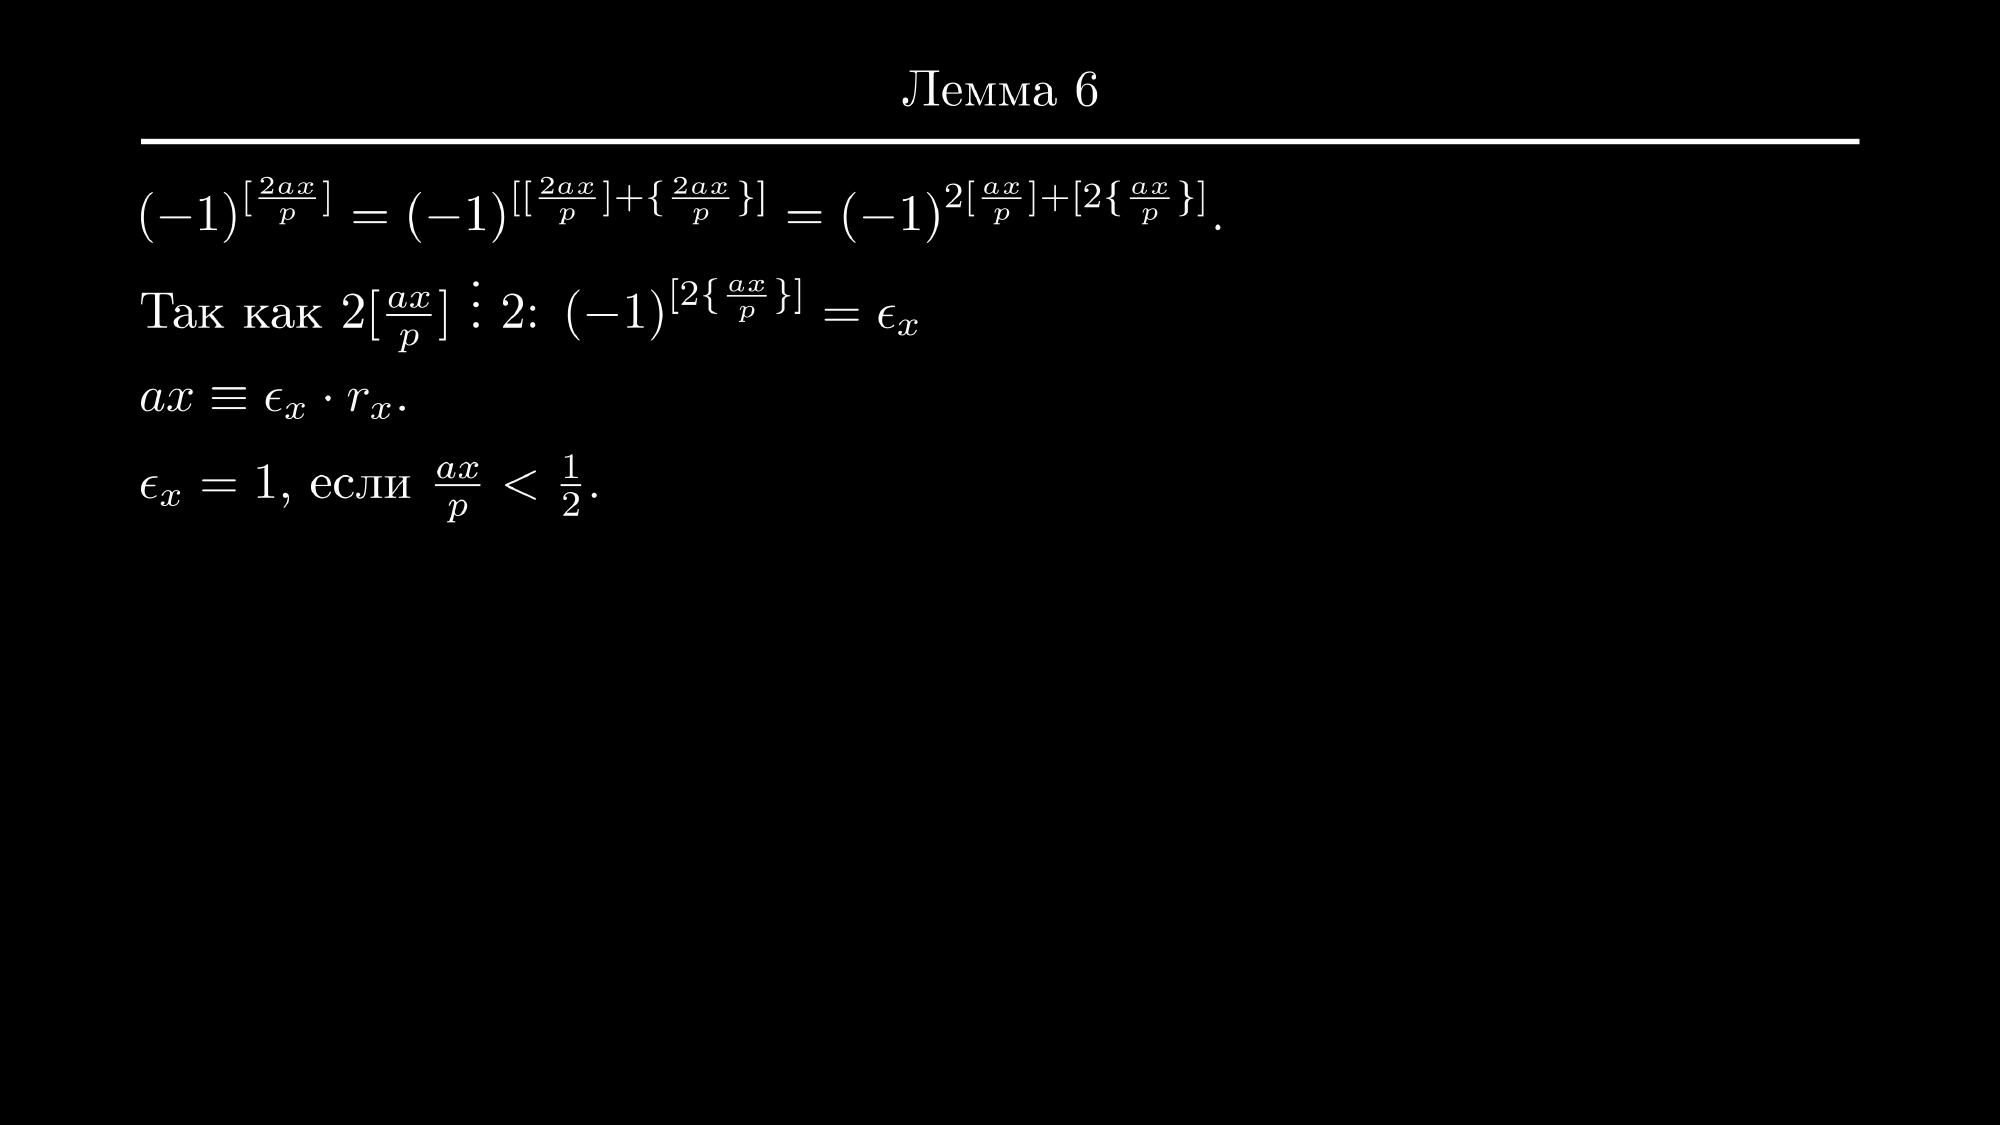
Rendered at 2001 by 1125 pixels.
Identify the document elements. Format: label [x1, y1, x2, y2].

text_box [0, 0, 2000, 1125]
